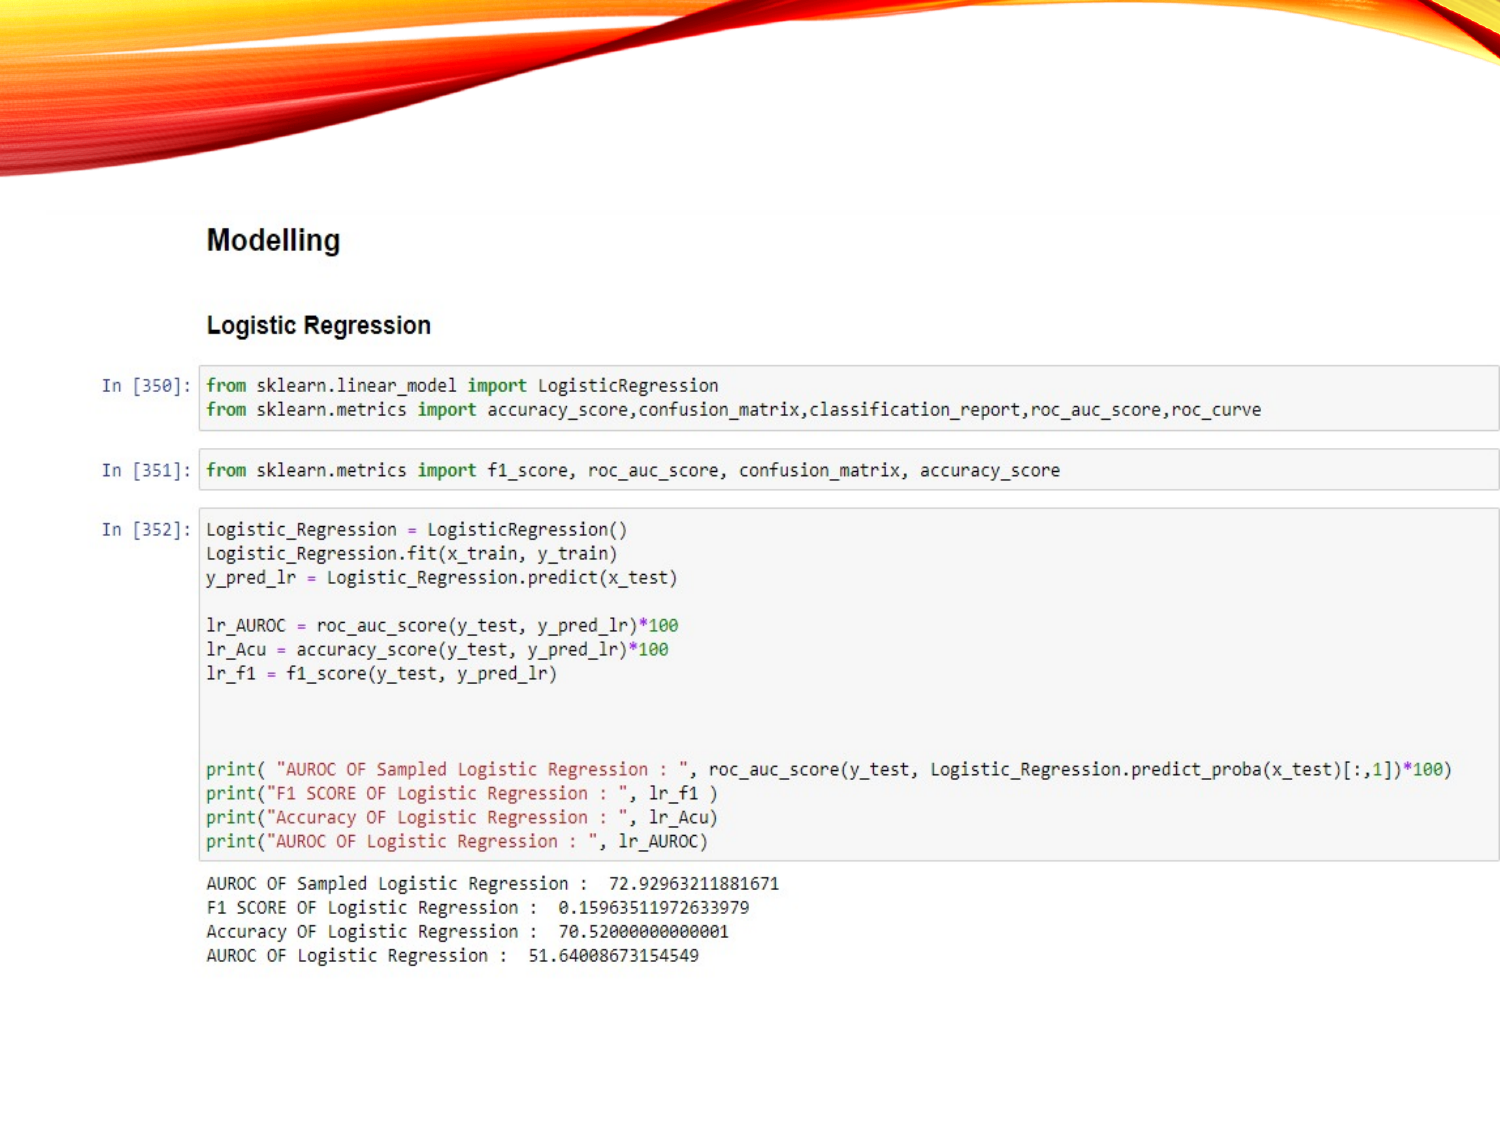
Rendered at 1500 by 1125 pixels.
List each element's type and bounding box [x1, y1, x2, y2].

picture [46, 210, 1500, 1001]
picture [0, 0, 1500, 178]
